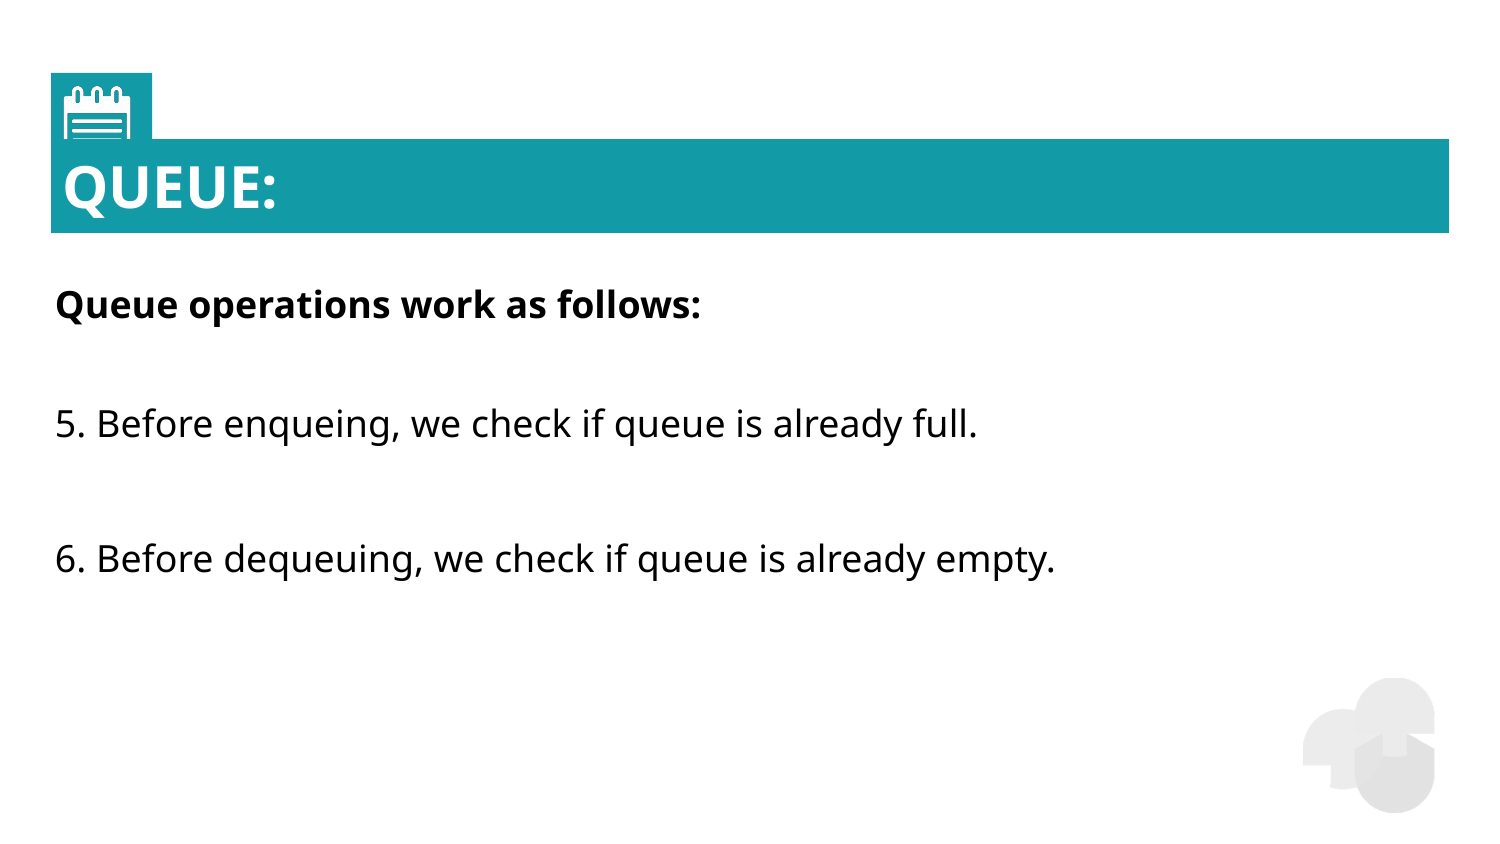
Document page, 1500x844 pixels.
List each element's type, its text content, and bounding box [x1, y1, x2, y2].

title QUEUE: [51, 139, 1449, 217]
picture [63, 86, 131, 139]
list Queue operations work as follows: 5. Before enqueing, we check if queue is already full. 6. Before dequeuing, we check if queue is already empty. [24, 217, 1476, 778]
